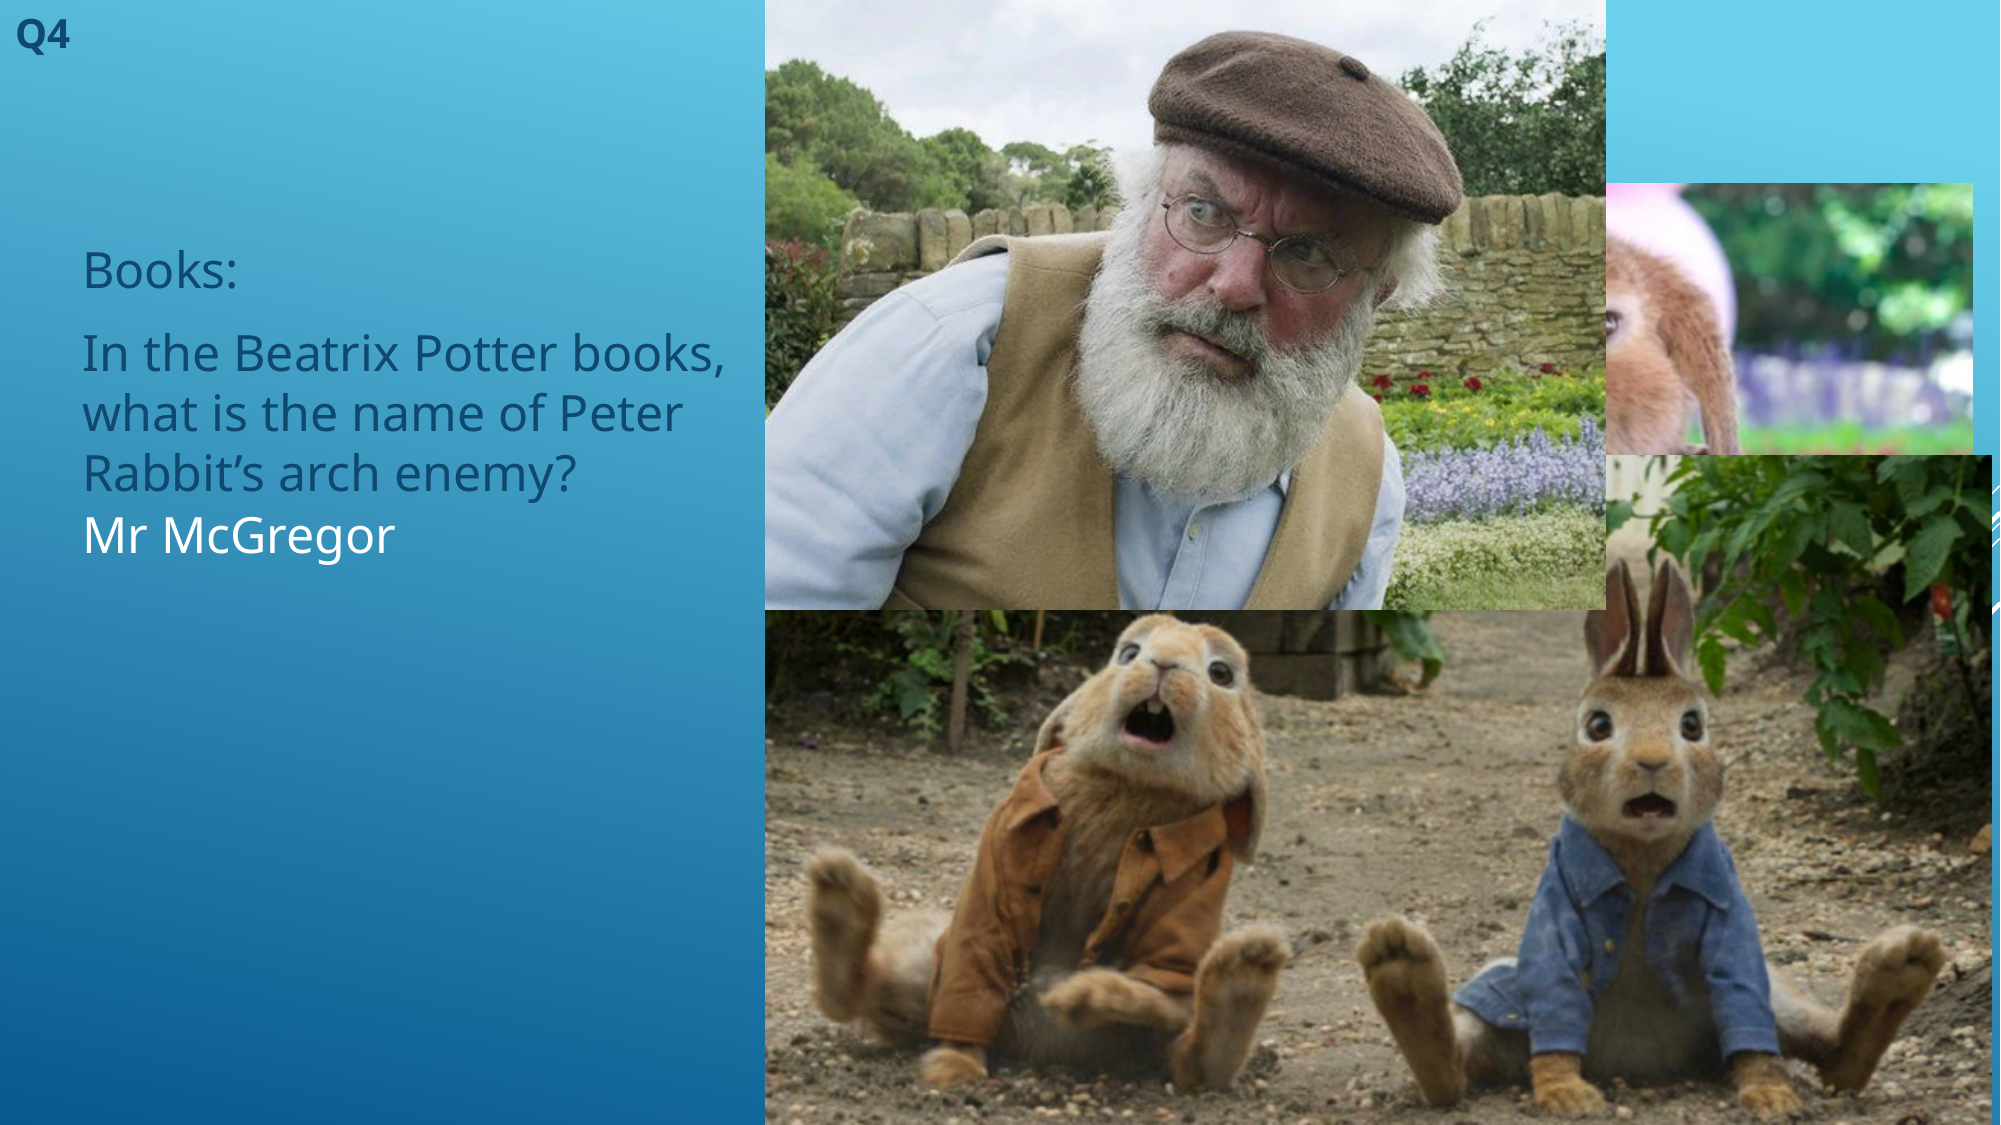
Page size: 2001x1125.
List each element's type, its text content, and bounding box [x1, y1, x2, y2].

text_box Mr McGregor [67, 455, 494, 610]
list Books: In the Beatrix Potter books, what is the name of Peter Rabbit’s arch enemy? [67, 241, 765, 499]
picture [765, 0, 1992, 1125]
text_box Q4 [0, 0, 165, 65]
